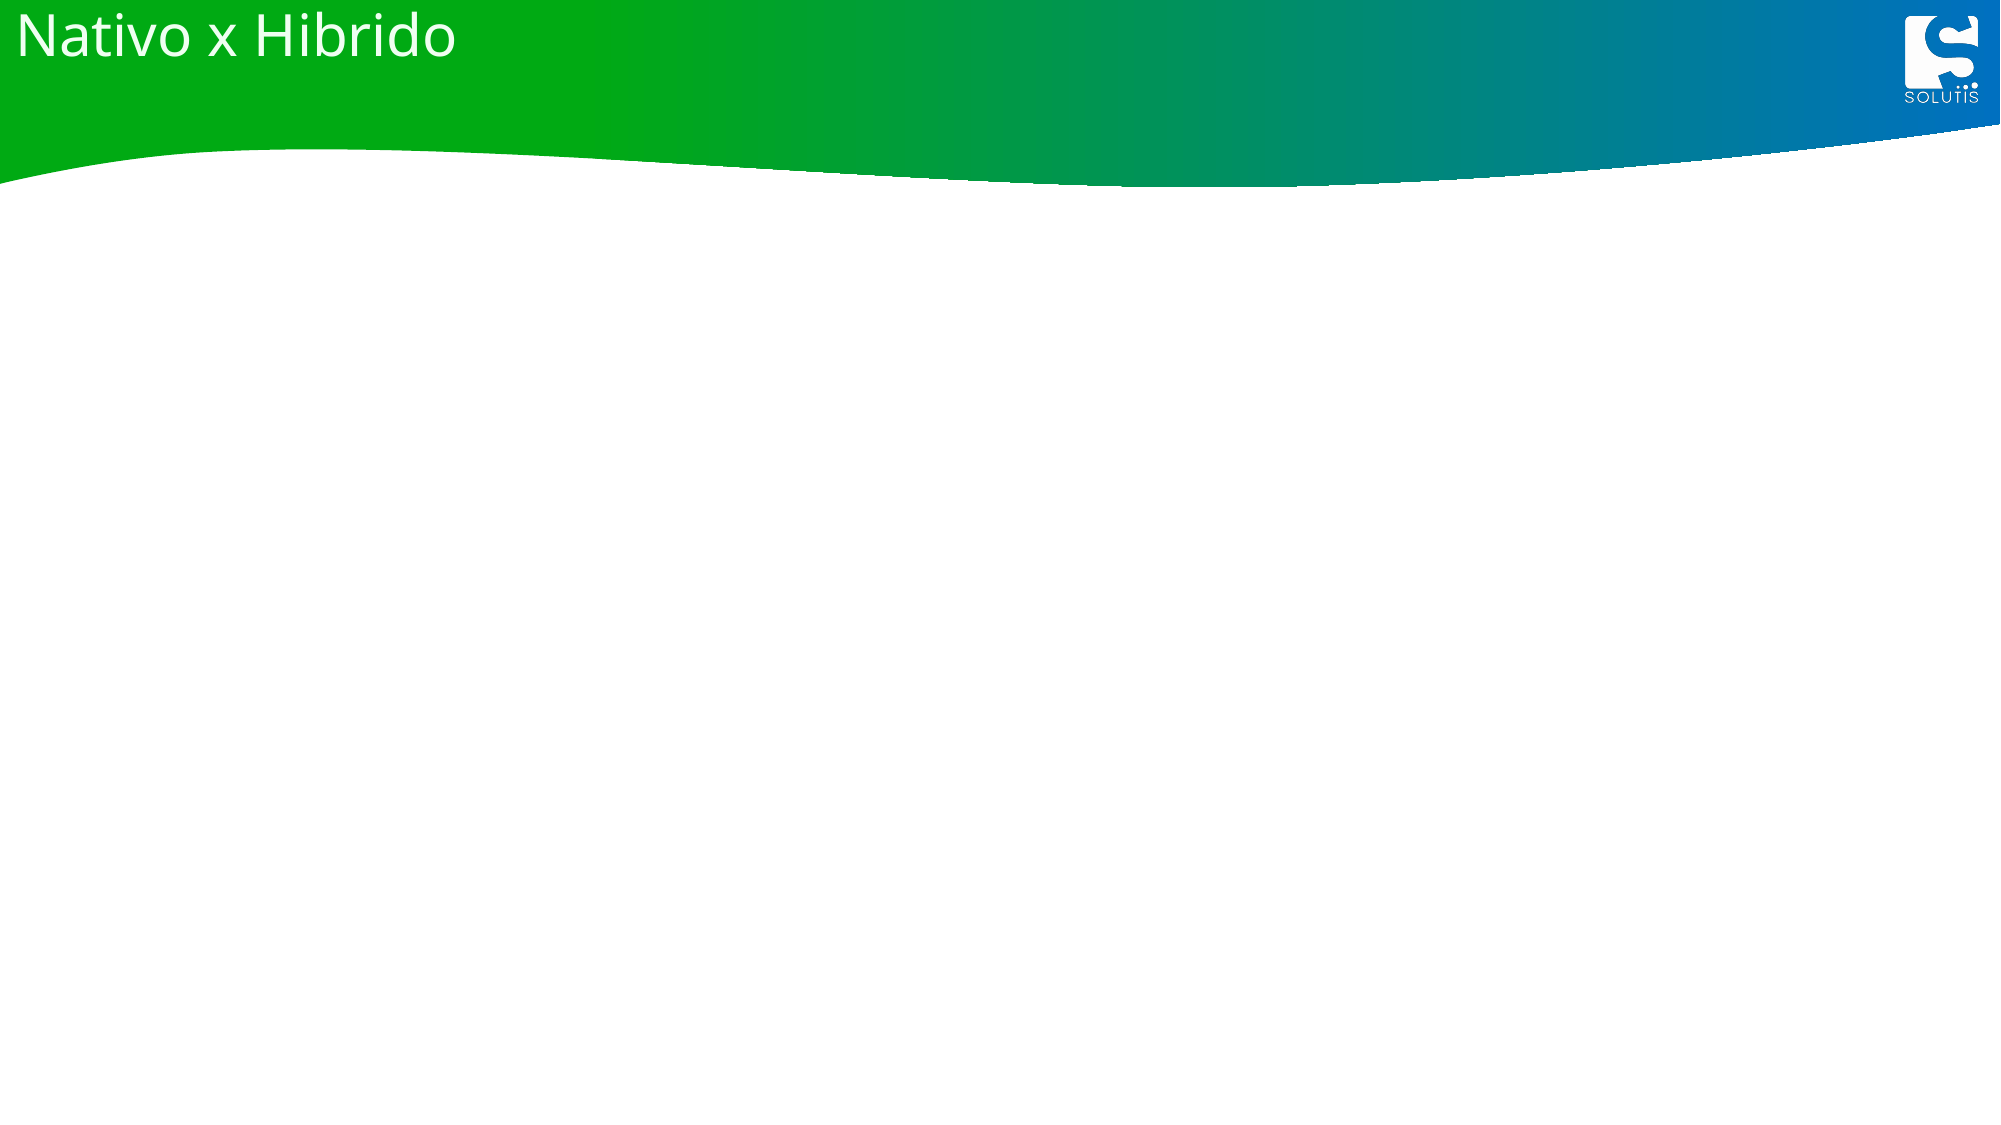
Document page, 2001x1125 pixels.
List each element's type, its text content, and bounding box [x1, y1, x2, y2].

title Nativo x Hibrido [0, 0, 1500, 75]
picture [1905, 16, 1978, 103]
